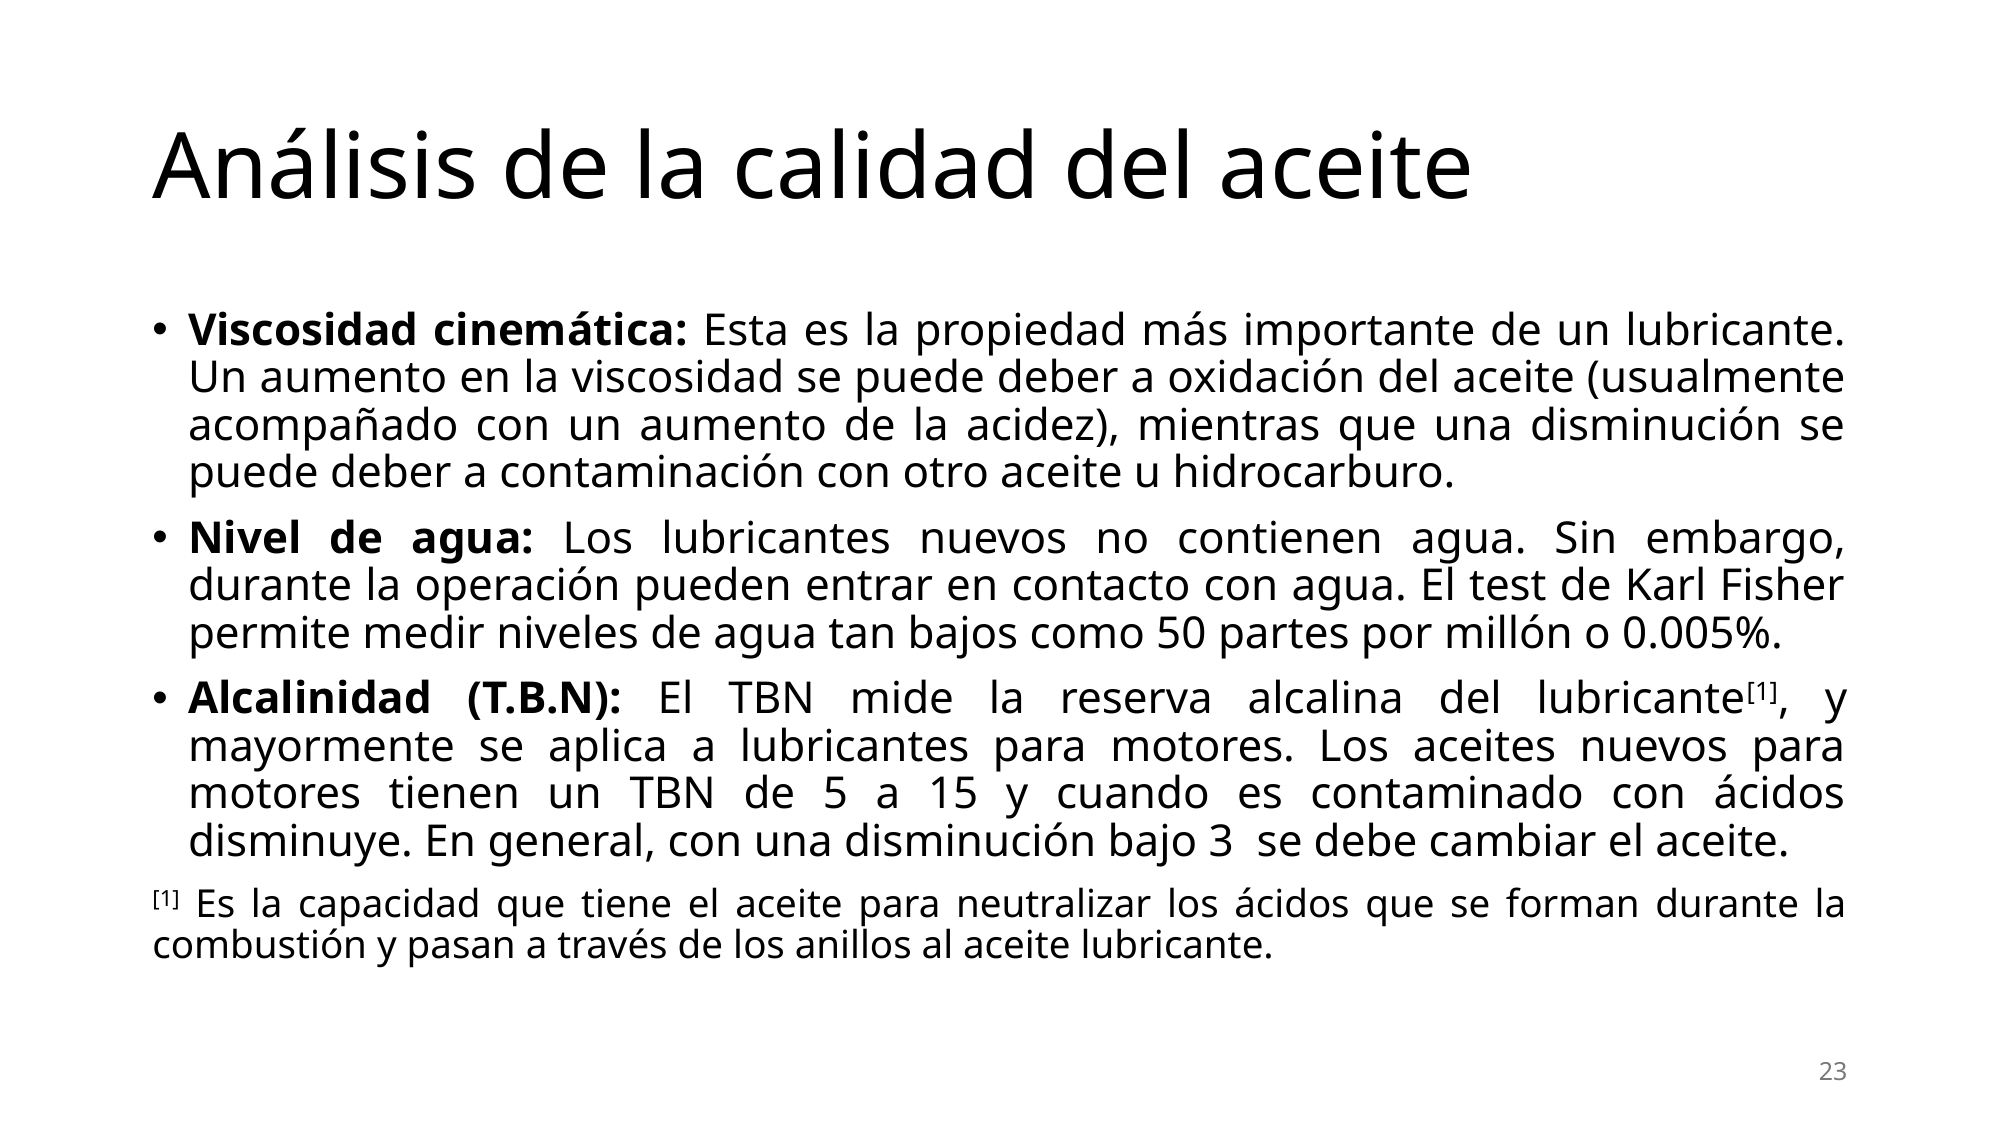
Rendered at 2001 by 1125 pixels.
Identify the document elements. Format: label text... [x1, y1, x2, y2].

list Viscosidad cinemática: Esta es la propiedad más importante de un lubricante. Un aumento en la viscosidad se puede deber a oxidación del aceite (usualmente acompañado con un aumento de la acidez), mientras que una disminución se puede deber a contaminación con otro aceite u hidrocarburo. Nivel de agua: Los lubricantes nuevos no contienen agua. Sin embargo, durante la operación pueden entrar en contacto con agua. El test de Karl Fisher permite medir niveles de agua tan bajos como 50 partes por millón o 0.005%. Alcalinidad (T.B.N): El TBN mide la reserva alcalina del lubricante[1], y mayormente se aplica a lubricantes para motores. Los aceites nuevos para motores tienen un TBN de 5 a 15 y cuando es contaminado con ácidos disminuye. En general, con una disminución bajo 3 se debe cambiar el aceite. [1] Es la capacidad que tiene el aceite para neutralizar los ácidos que se forman durante la combustión y pasan a través de los anillos al aceite lubricante. [137, 299, 1863, 1014]
slide_number 23 [1412, 1042, 1863, 1103]
title Análisis de la calidad del aceite [137, 59, 1863, 278]
